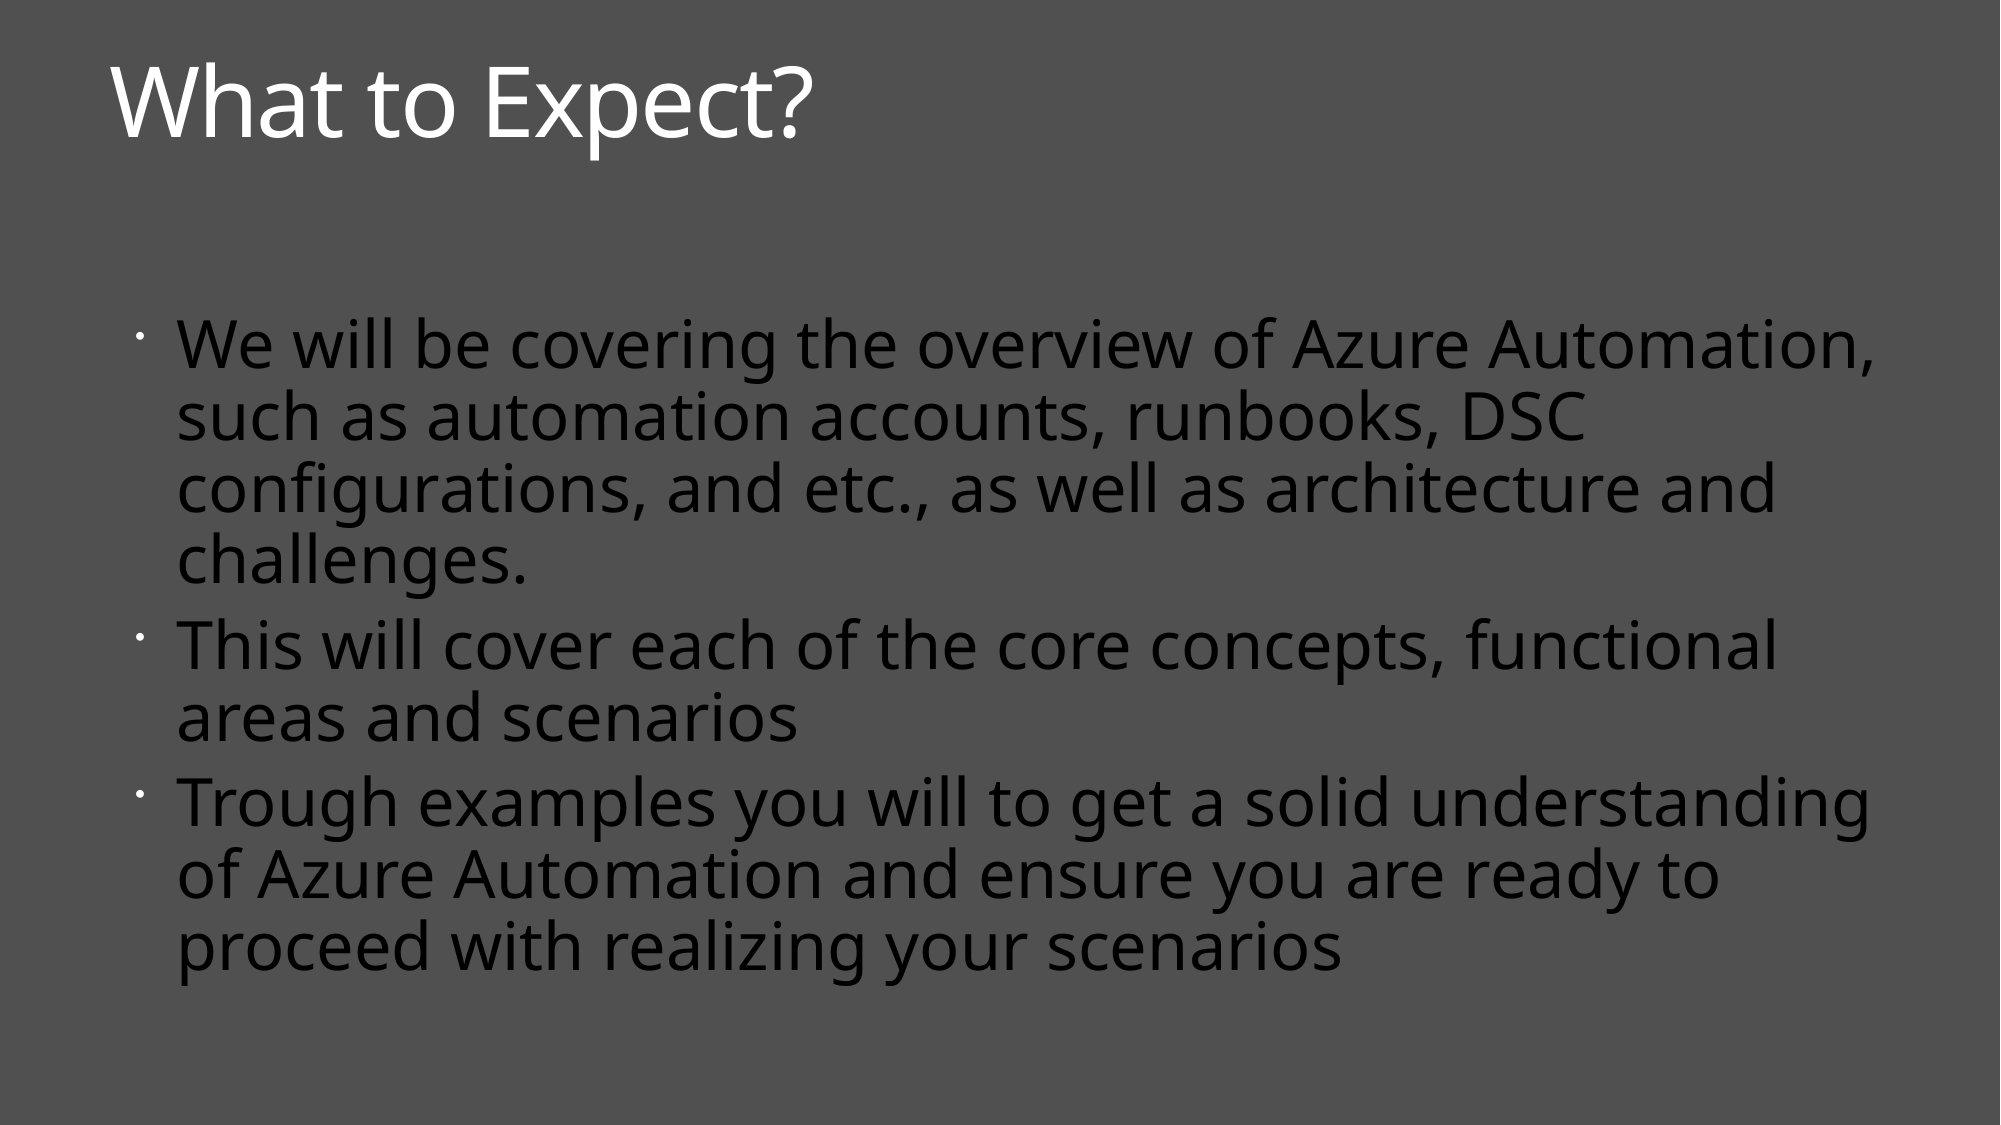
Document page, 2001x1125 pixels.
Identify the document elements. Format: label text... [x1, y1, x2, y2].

list We will be covering the overview of Azure Automation, such as automation accounts, runbooks, DSC configurations, and etc., as well as architecture and challenges. This will cover each of the core concepts, functional areas and scenarios Trough examples you will to get a solid understanding of Azure Automation and ensure you are ready to proceed with realizing your scenarios [106, 295, 1936, 940]
title What to Expect? [85, 37, 1915, 161]
